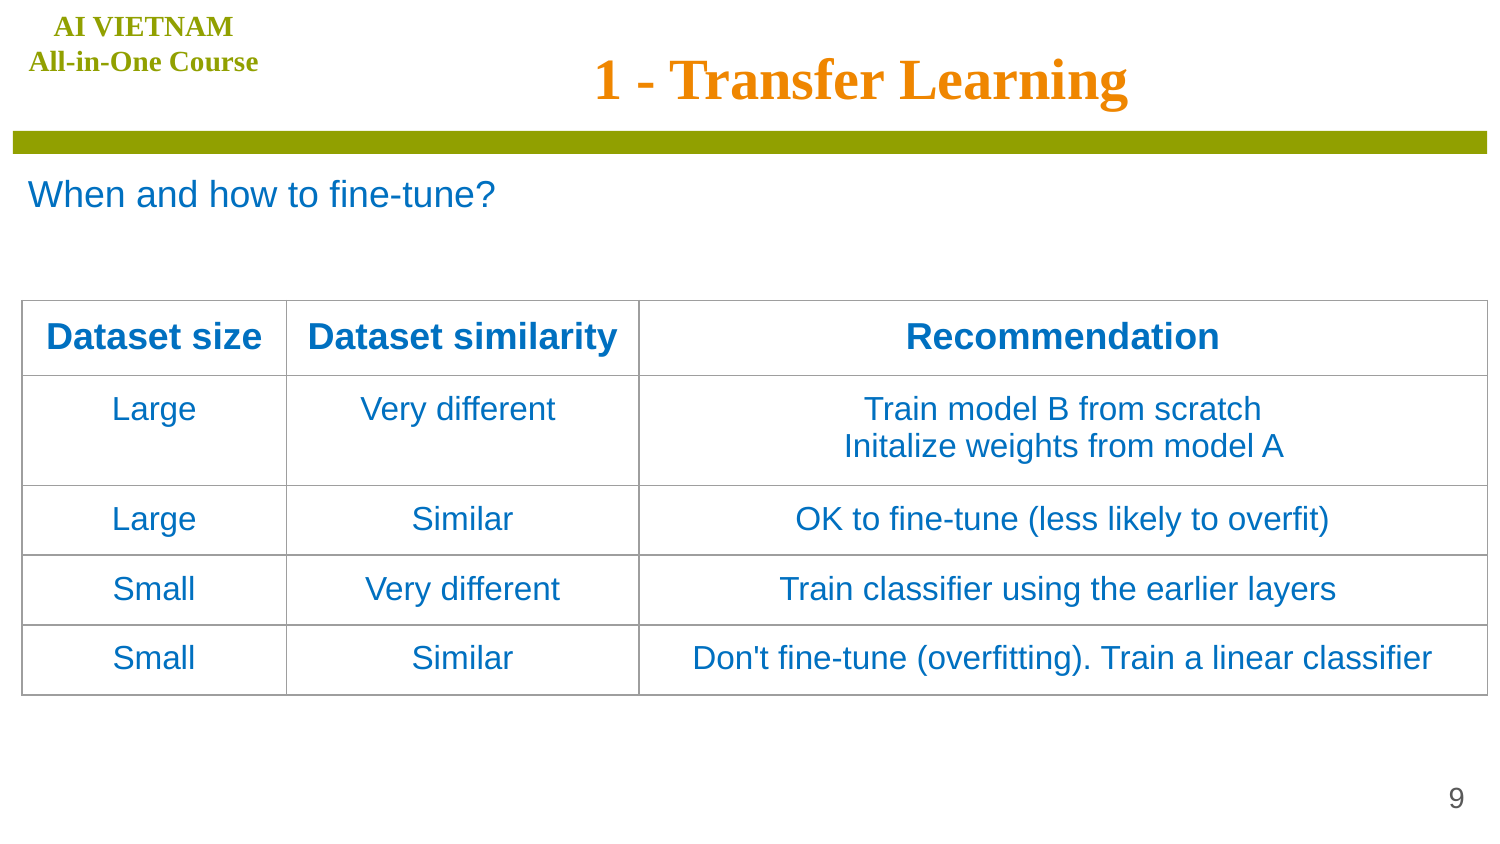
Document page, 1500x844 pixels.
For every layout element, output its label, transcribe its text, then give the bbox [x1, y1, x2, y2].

table_header Recommendation [640, 301, 1487, 375]
table_cell Similar [287, 486, 638, 554]
text_box [12, 130, 1488, 154]
table_cell OK to fine-tune (less likely to overfit) [640, 486, 1487, 554]
table_cell Large [23, 376, 286, 485]
table_cell Don't fine-tune (overfitting). Train a linear classifier [640, 626, 1487, 694]
table_cell Train model B from scratch Initalize weights from model A [640, 376, 1487, 485]
table_cell Very different [287, 376, 638, 485]
text_box AI VIETNAM All-in-One Course [12, 0, 275, 86]
table_cell Small [23, 556, 286, 624]
title 1 - Transfer Learning [357, 26, 1366, 120]
table_cell Similar [287, 626, 638, 694]
table_cell Very different [287, 556, 638, 624]
slide_number 9 [1389, 764, 1480, 830]
table_cell Large [23, 486, 286, 554]
table_header Dataset similarity [287, 301, 638, 375]
text_box When and how to fine-tune? [12, 155, 870, 231]
table_cell Train classifier using the earlier layers [640, 556, 1487, 624]
table_cell Small [23, 626, 286, 694]
table_header Dataset size [23, 301, 286, 375]
